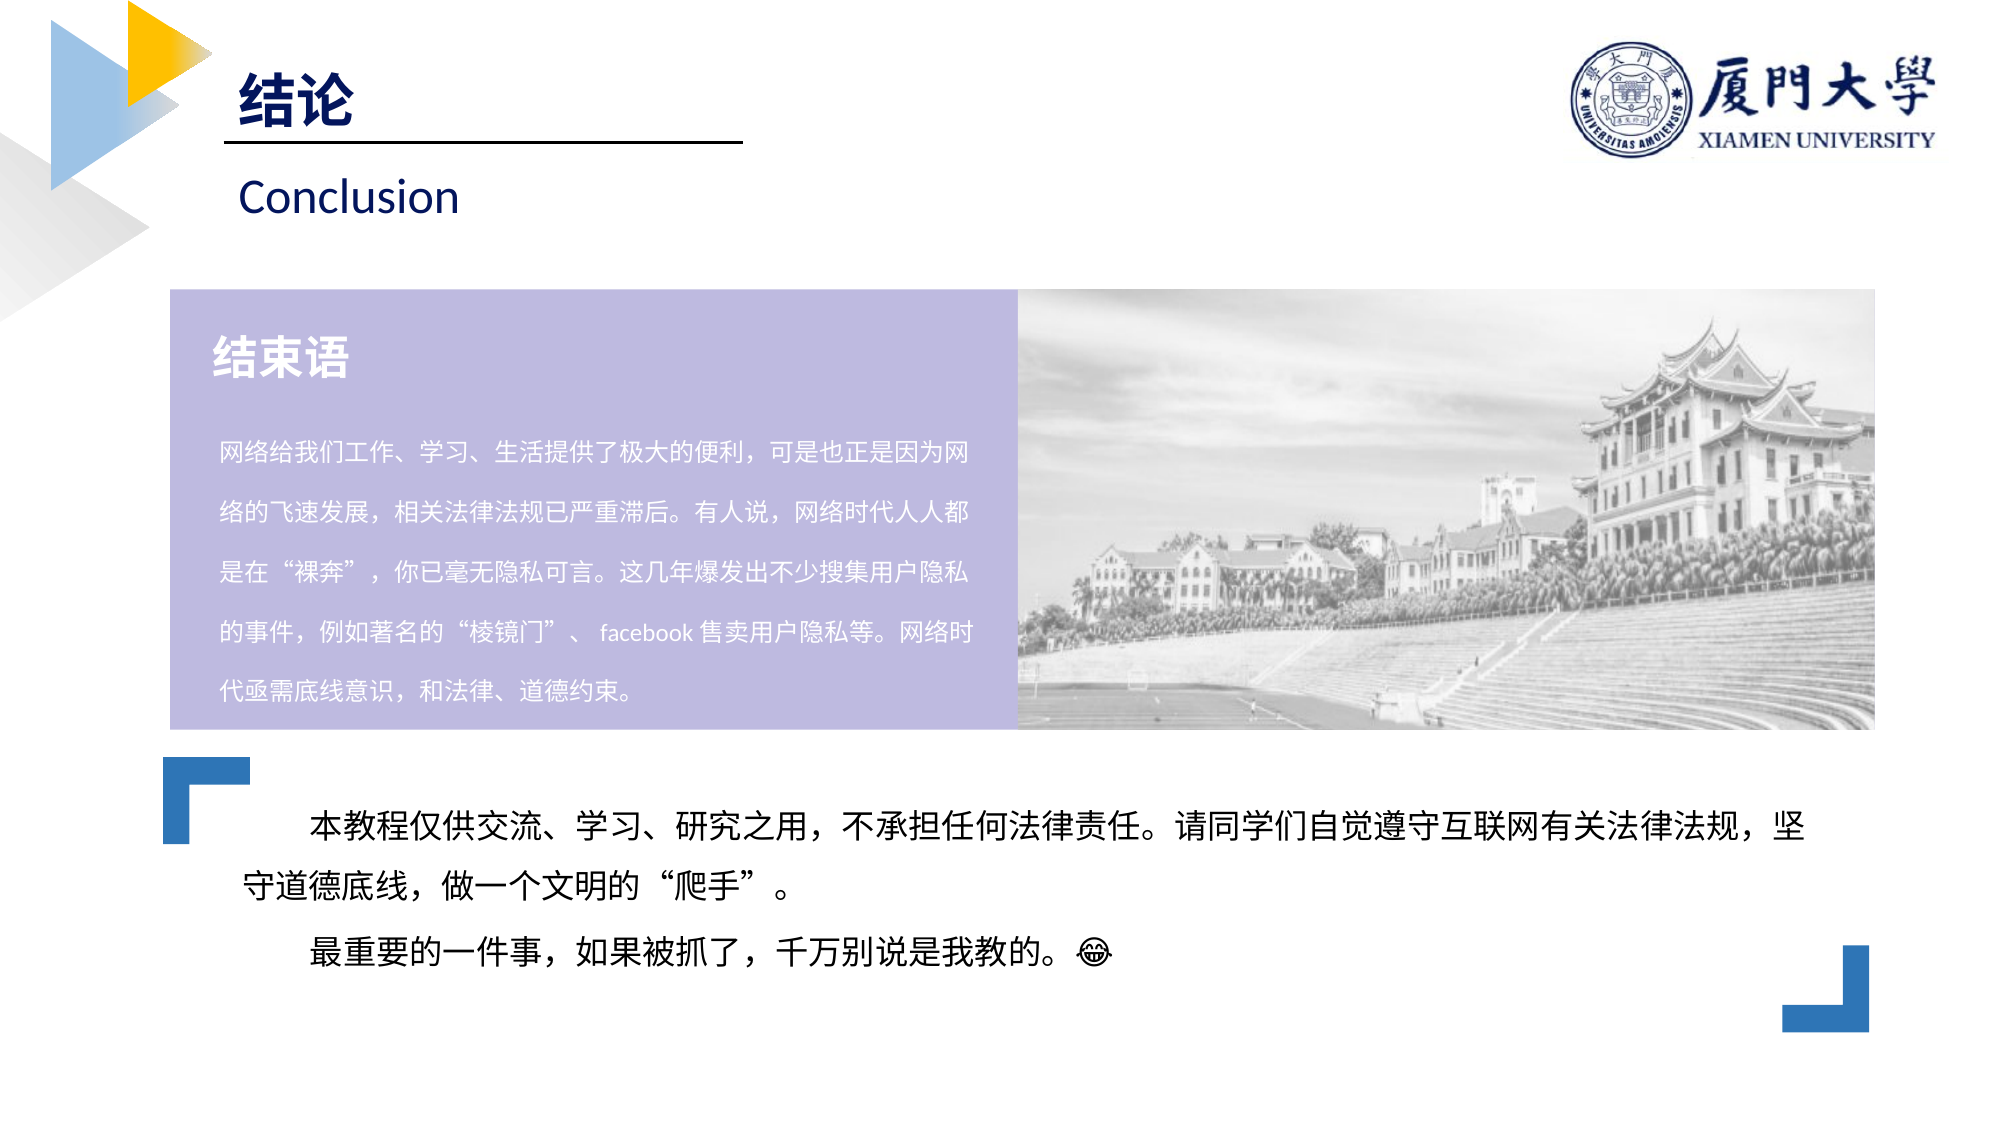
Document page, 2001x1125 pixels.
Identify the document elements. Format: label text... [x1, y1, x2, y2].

text_box Conclusion [223, 143, 512, 232]
text_box [169, 288, 1876, 731]
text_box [0, 0, 213, 347]
picture [1017, 289, 1875, 730]
text_box 本教程仅供交流、学习、研究之用，不承担任何法律责任。请同学们自觉遵守互联网有关法律法规，坚守道德底线，做一个文明的“爬手”。 最重要的一件事，如果被抓了，千万别说是我教的。😂 [242, 785, 1837, 1125]
text_box 结论 [223, 36, 400, 138]
text_box [163, 757, 250, 845]
picture [1546, 28, 1972, 163]
text_box [1837, 945, 1870, 1033]
text_box 网络给我们工作、学习、生活提供了极大的便利，可是也正是因为网络的飞速发展，相关法律法规已严重滞后。有人说，网络时代人人都是在“裸奔”，你已毫无隐私可言。这几年爆发出不少搜集用户隐私的事件，例如著名的“棱镜门”、facebook售卖用户隐私等。网络时代亟需底线意识，和法律、道德约束。 [204, 398, 1008, 714]
text_box 结束语 [197, 321, 365, 392]
